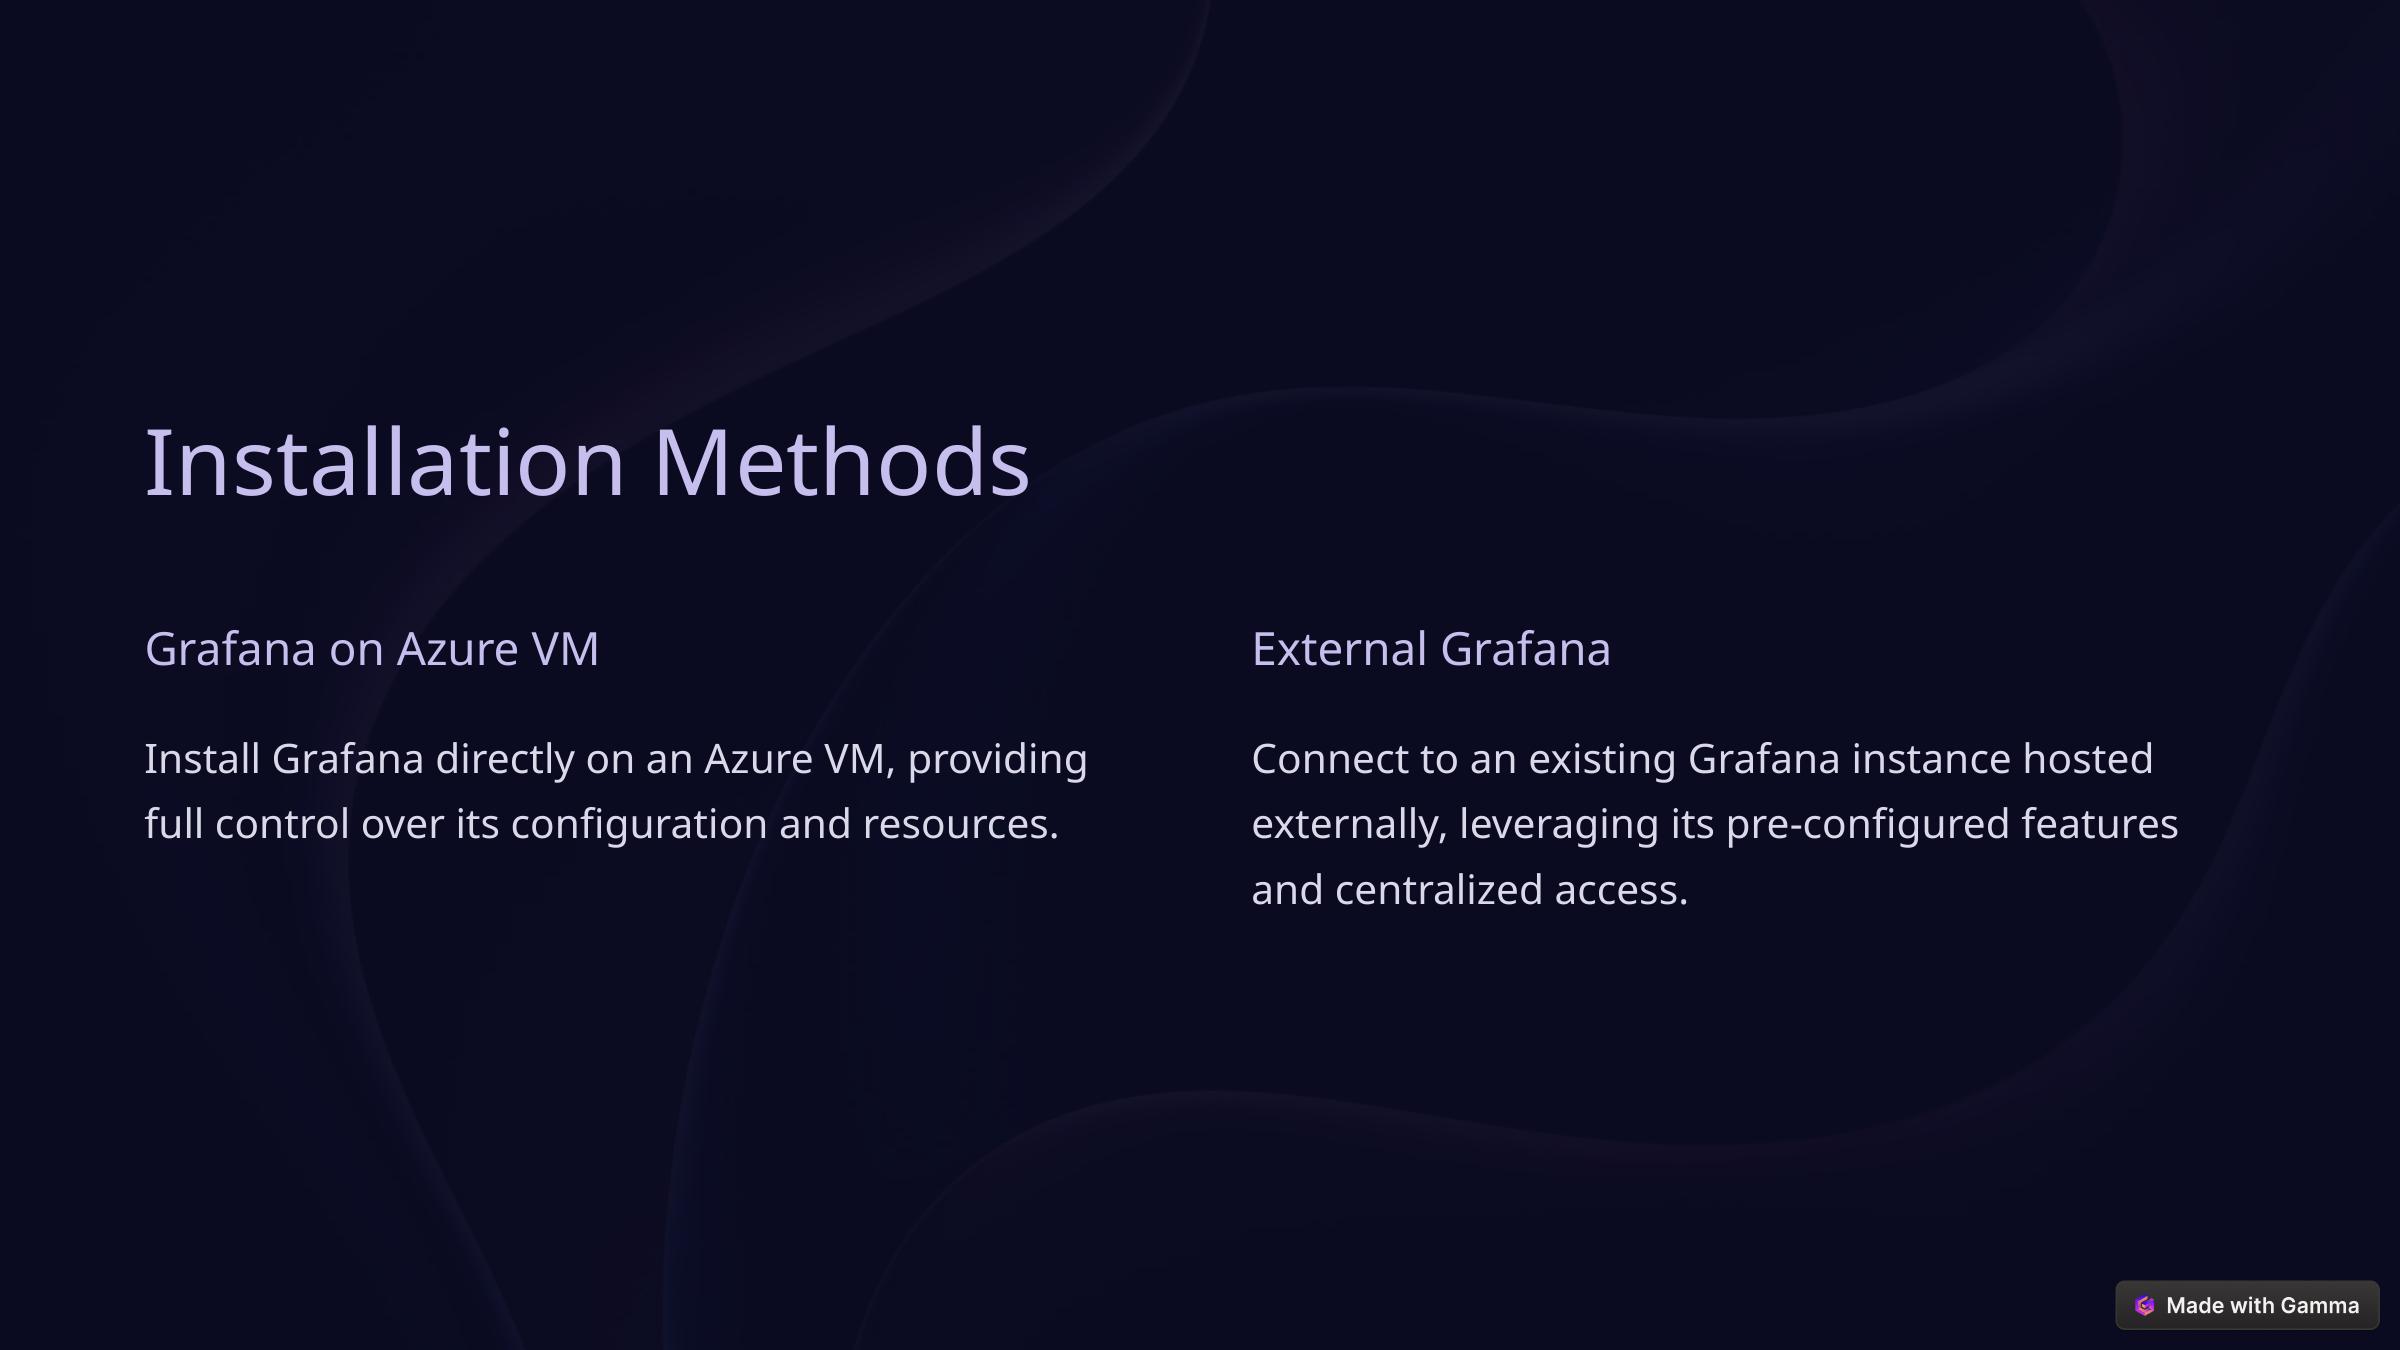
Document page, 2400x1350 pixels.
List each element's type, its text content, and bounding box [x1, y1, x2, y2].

picture [2106, 1271, 2389, 1339]
text_box Installation Methods [144, 398, 1063, 514]
text_box Install Grafana directly on an Azure VM, providing full control over its configuration and resources. [144, 715, 1150, 848]
text_box Grafana on Azure VM [144, 616, 622, 675]
text_box Connect to an existing Grafana instance hosted externally, leveraging its pre-configured features and centralized access. [1251, 715, 2257, 914]
text_box External Grafana [1251, 616, 1711, 675]
